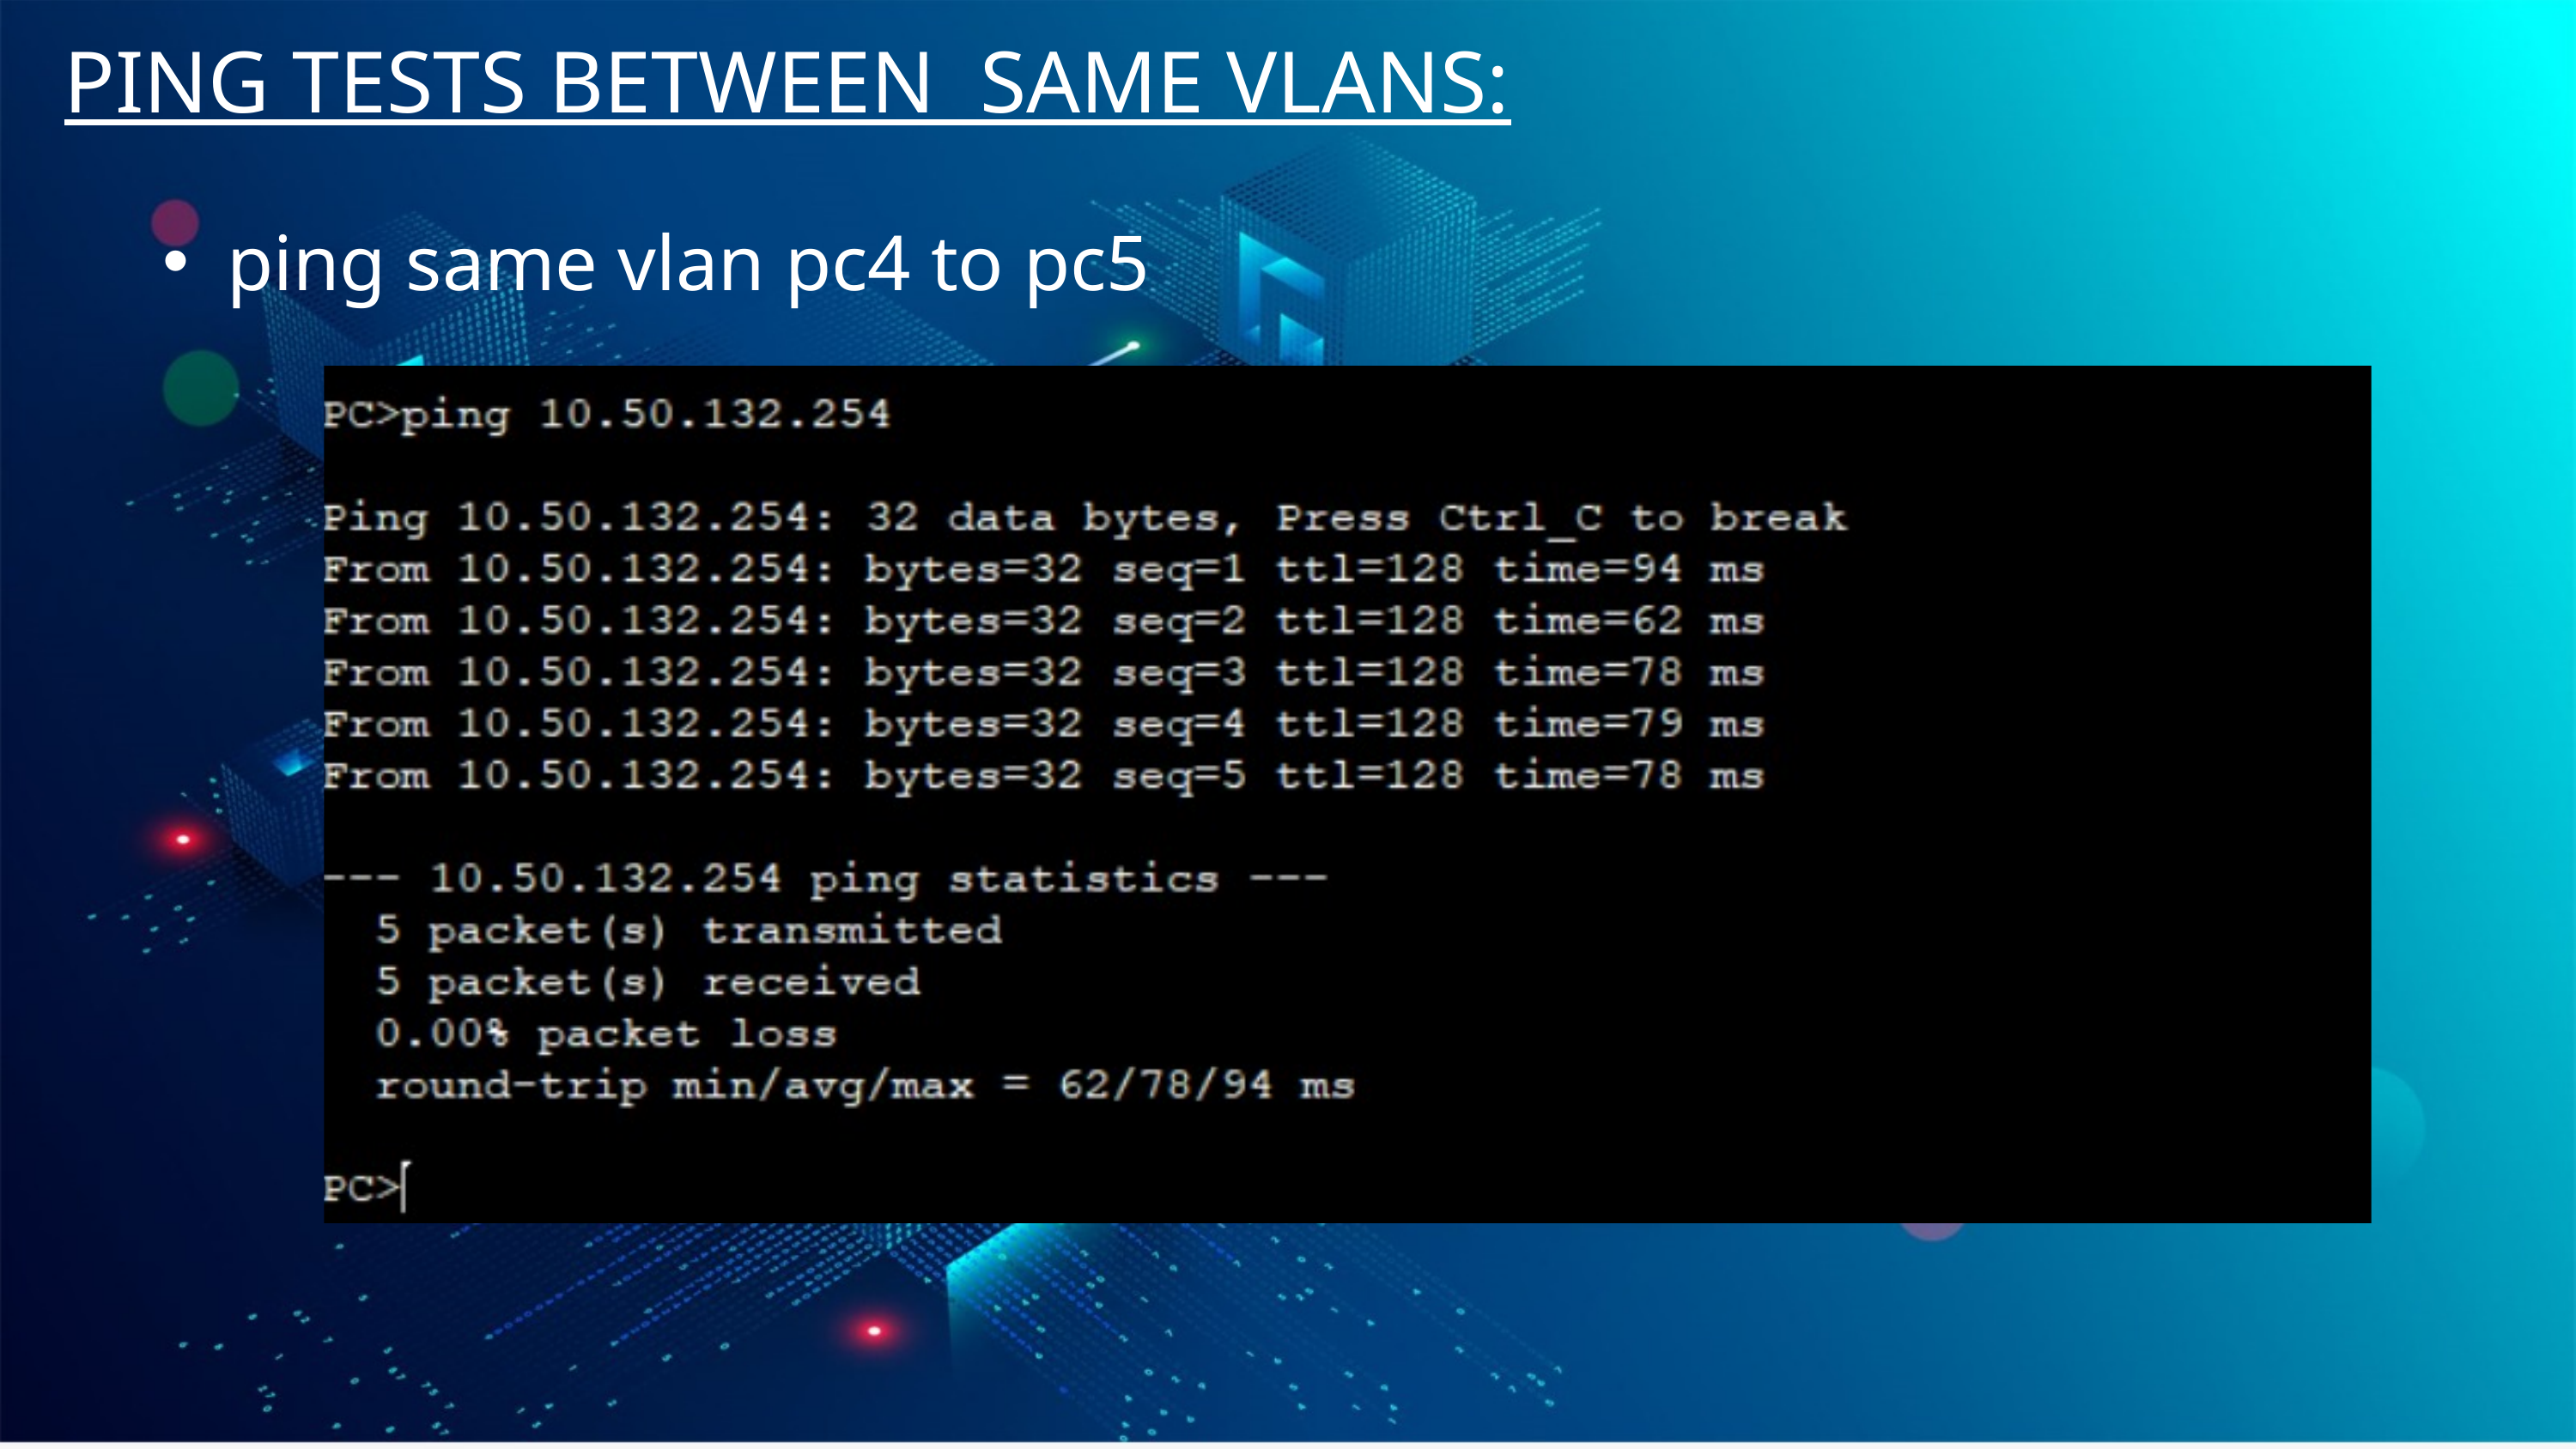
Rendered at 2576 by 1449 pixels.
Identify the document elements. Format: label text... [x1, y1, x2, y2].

text_box [0, 0, 2576, 1449]
text_box PING TESTS BETWEEN SAME VLANS: [64, 45, 2372, 269]
text_box ping same vlan pc4 to pc5 [92, 229, 1157, 306]
text_box [324, 366, 2372, 1223]
